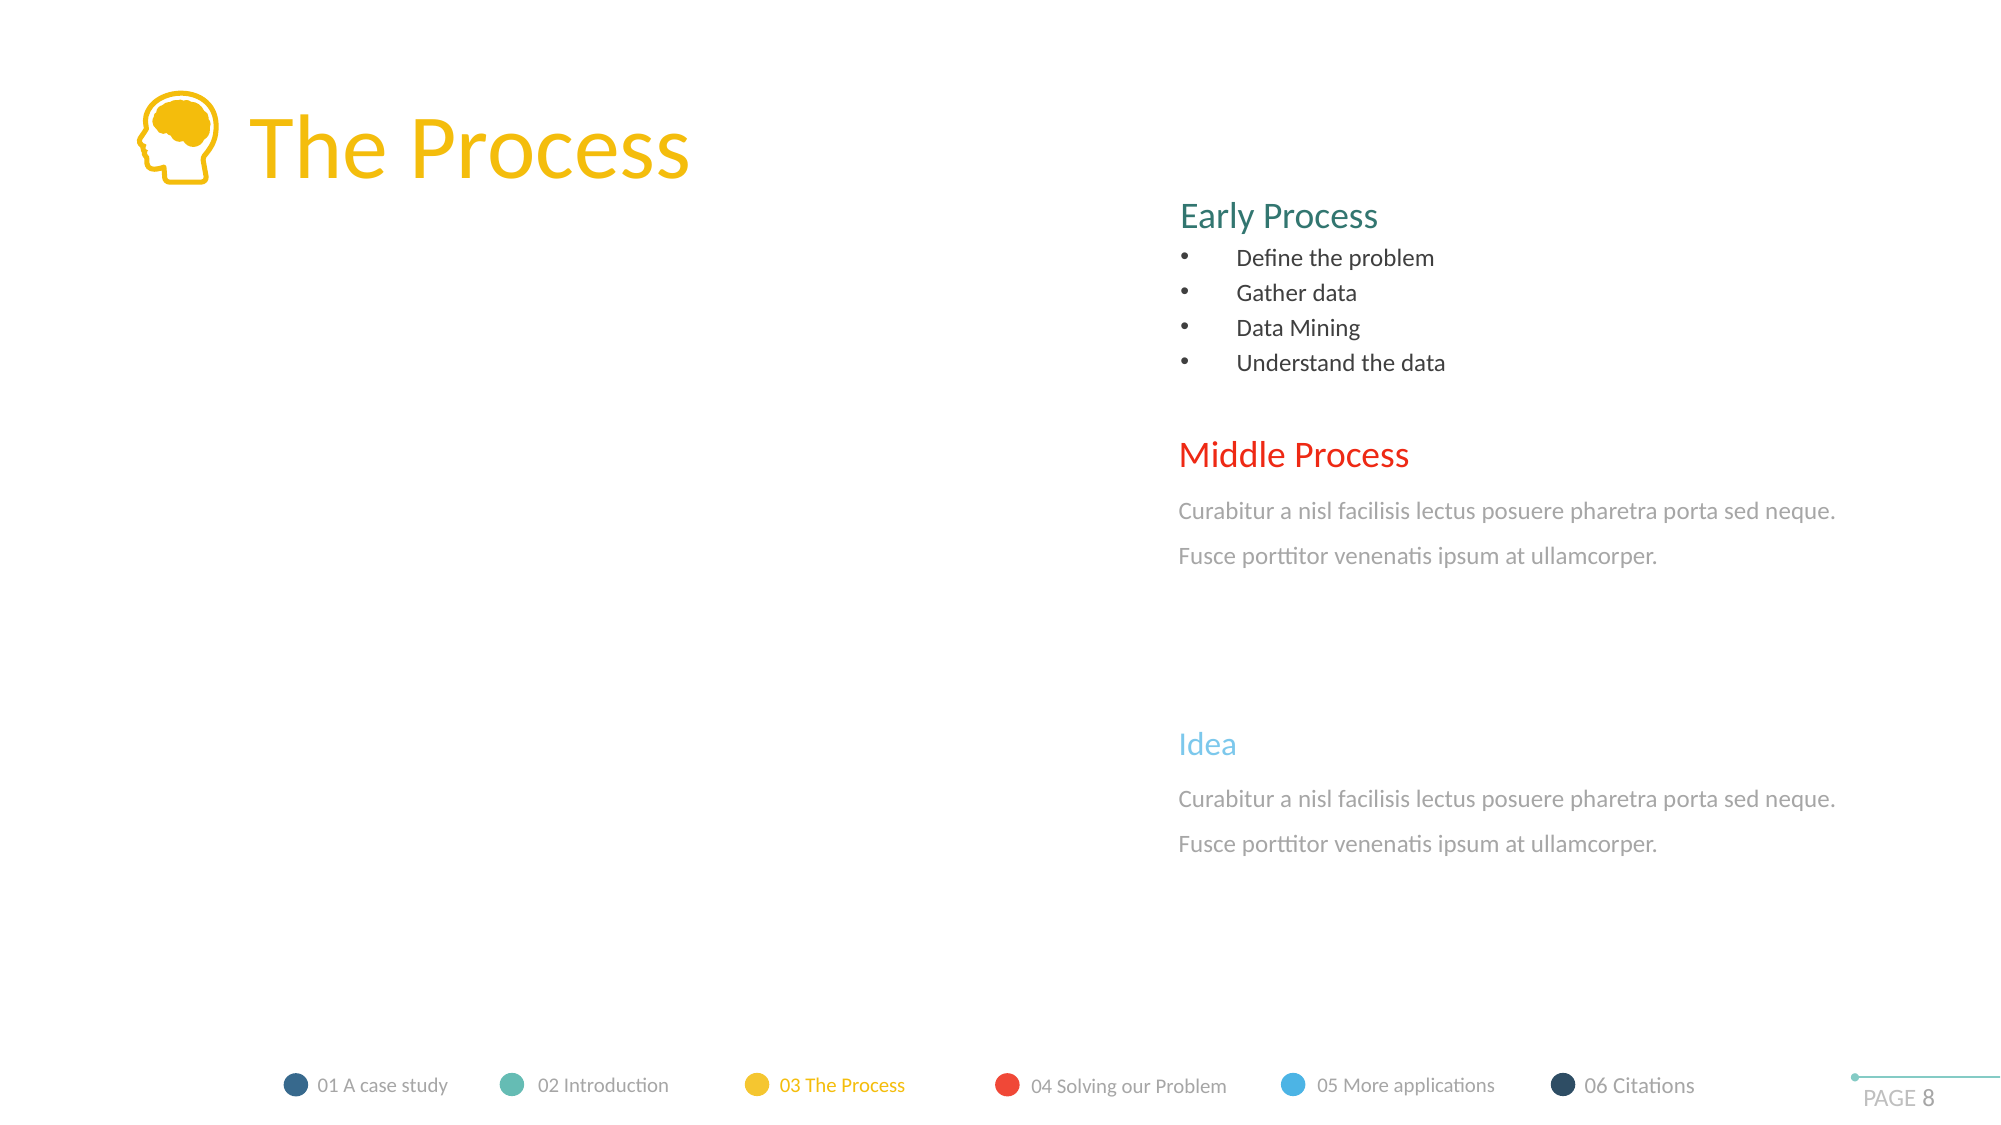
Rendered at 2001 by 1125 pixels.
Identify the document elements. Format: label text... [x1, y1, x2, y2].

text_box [136, 90, 220, 185]
text_box PAGE 8 [1848, 1073, 2000, 1125]
text_box Early Process Define the problem Gather data Data Mining Understand the data [1165, 161, 1882, 385]
text_box The Process [234, 79, 1198, 178]
text_box Middle Process Curabitur a nisl facilisis lectus posuere pharetra porta sed neque. Fusce porttitor venenatis ipsum at ullamcorper. [1163, 399, 1880, 572]
text_box Idea Curabitur a nisl facilisis lectus posuere pharetra porta sed neque. Fusce porttitor venenatis ipsum at ullamcorper. [1163, 695, 1880, 863]
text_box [283, 1070, 1696, 1099]
